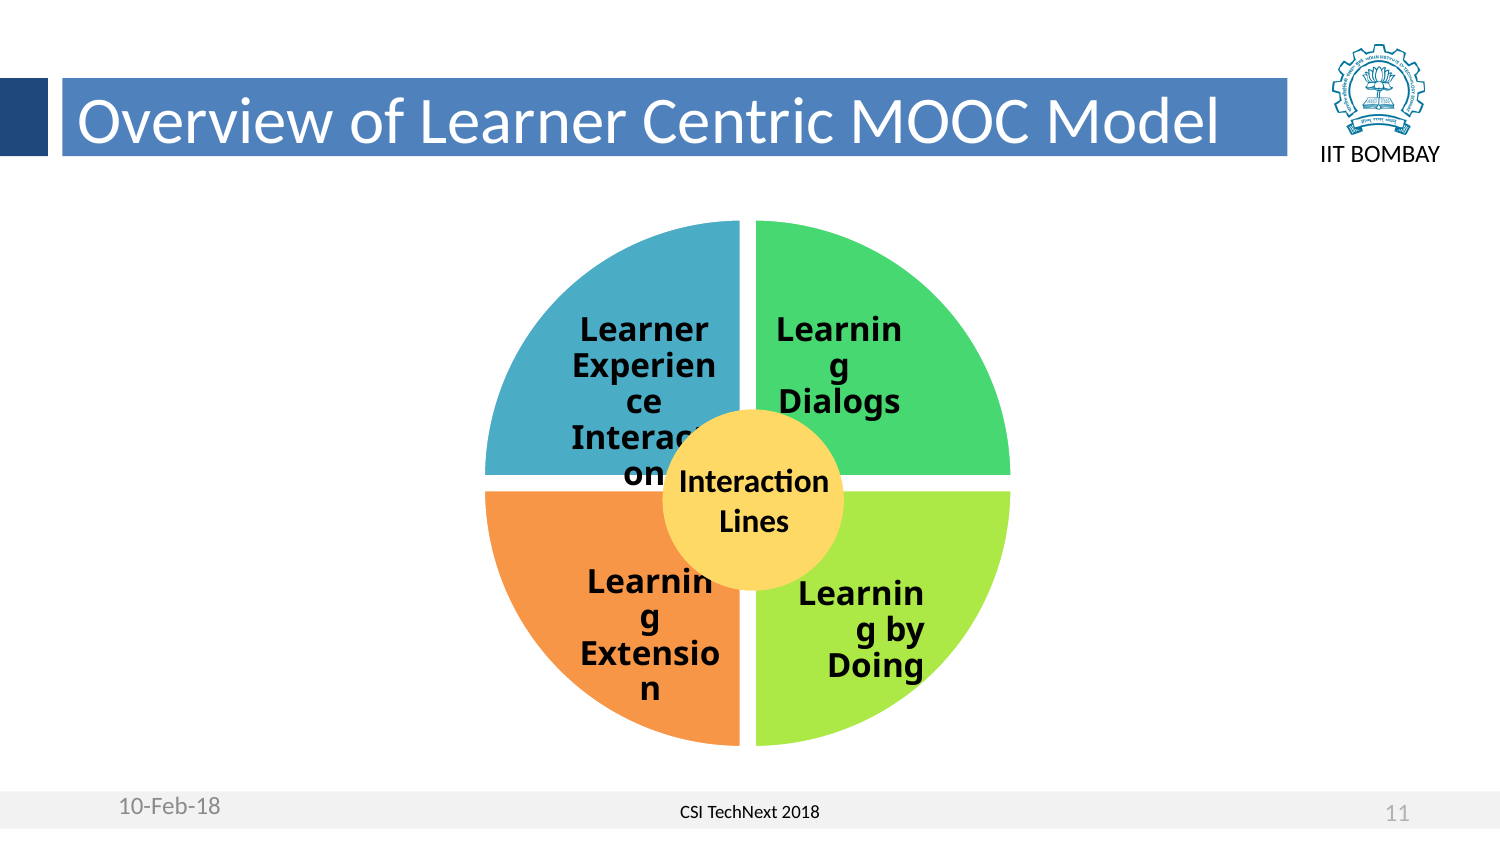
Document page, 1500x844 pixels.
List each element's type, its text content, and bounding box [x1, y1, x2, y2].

picture [1332, 44, 1425, 135]
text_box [274, 184, 1182, 783]
list Overview of Learner Centric MOOC Model [62, 78, 1288, 156]
slide_number 10-Feb-18 [103, 782, 441, 828]
slide_number 11 [1332, 789, 1425, 835]
picture [1356, 126, 1401, 135]
